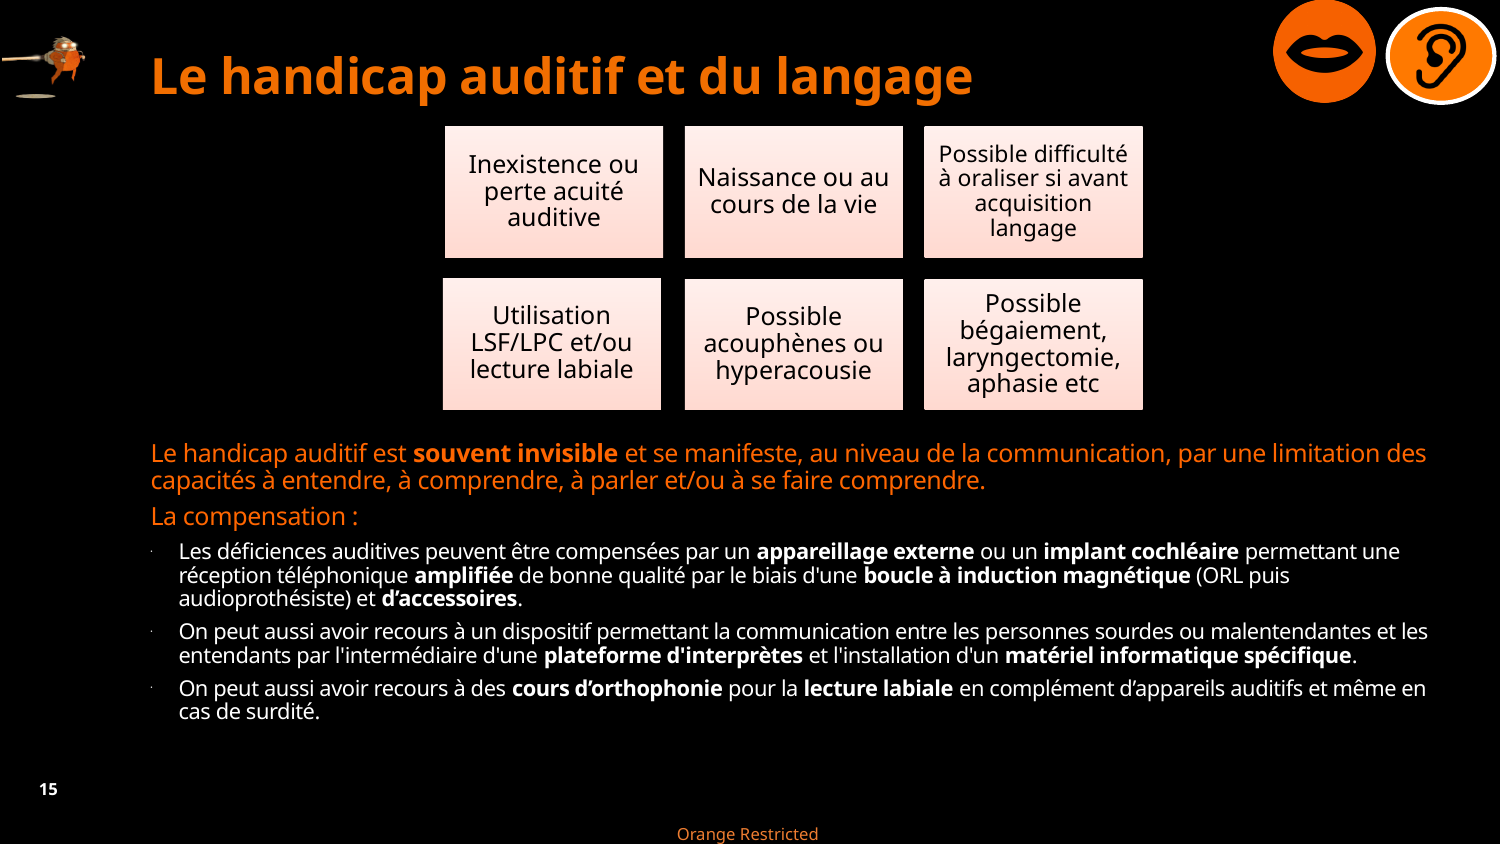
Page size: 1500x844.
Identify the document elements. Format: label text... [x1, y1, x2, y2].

list Le handicap auditif est souvent invisible et se manifeste, au niveau de la communication, par une limitation des capacités à entendre, à comprendre, à parler et/ou à se faire comprendre. La compensation : Les déficiences auditives peuvent être compensées par un appareillage externe ou un implant cochléaire permettant une réception téléphonique amplifiée de bonne qualité par le biais d'une boucle à induction magnétique (ORL puis audioprothésiste) et d’accessoires. On peut aussi avoir recours à un dispositif permettant la communication entre les personnes sourdes ou malentendantes et les entendants par l'intermédiaire d'une plateforme d'interprètes et l'installation d'un matériel informatique spécifique. On peut aussi avoir recours à des cours d’orthophonie pour la lecture labiale en complément d’appareils auditifs et même en cas de surdité. [135, 433, 1459, 741]
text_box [341, 126, 1247, 411]
picture [1272, 0, 1377, 104]
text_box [1387, 8, 1495, 104]
title Le handicap auditif et du langage [135, 43, 1459, 166]
picture [2, 35, 87, 99]
